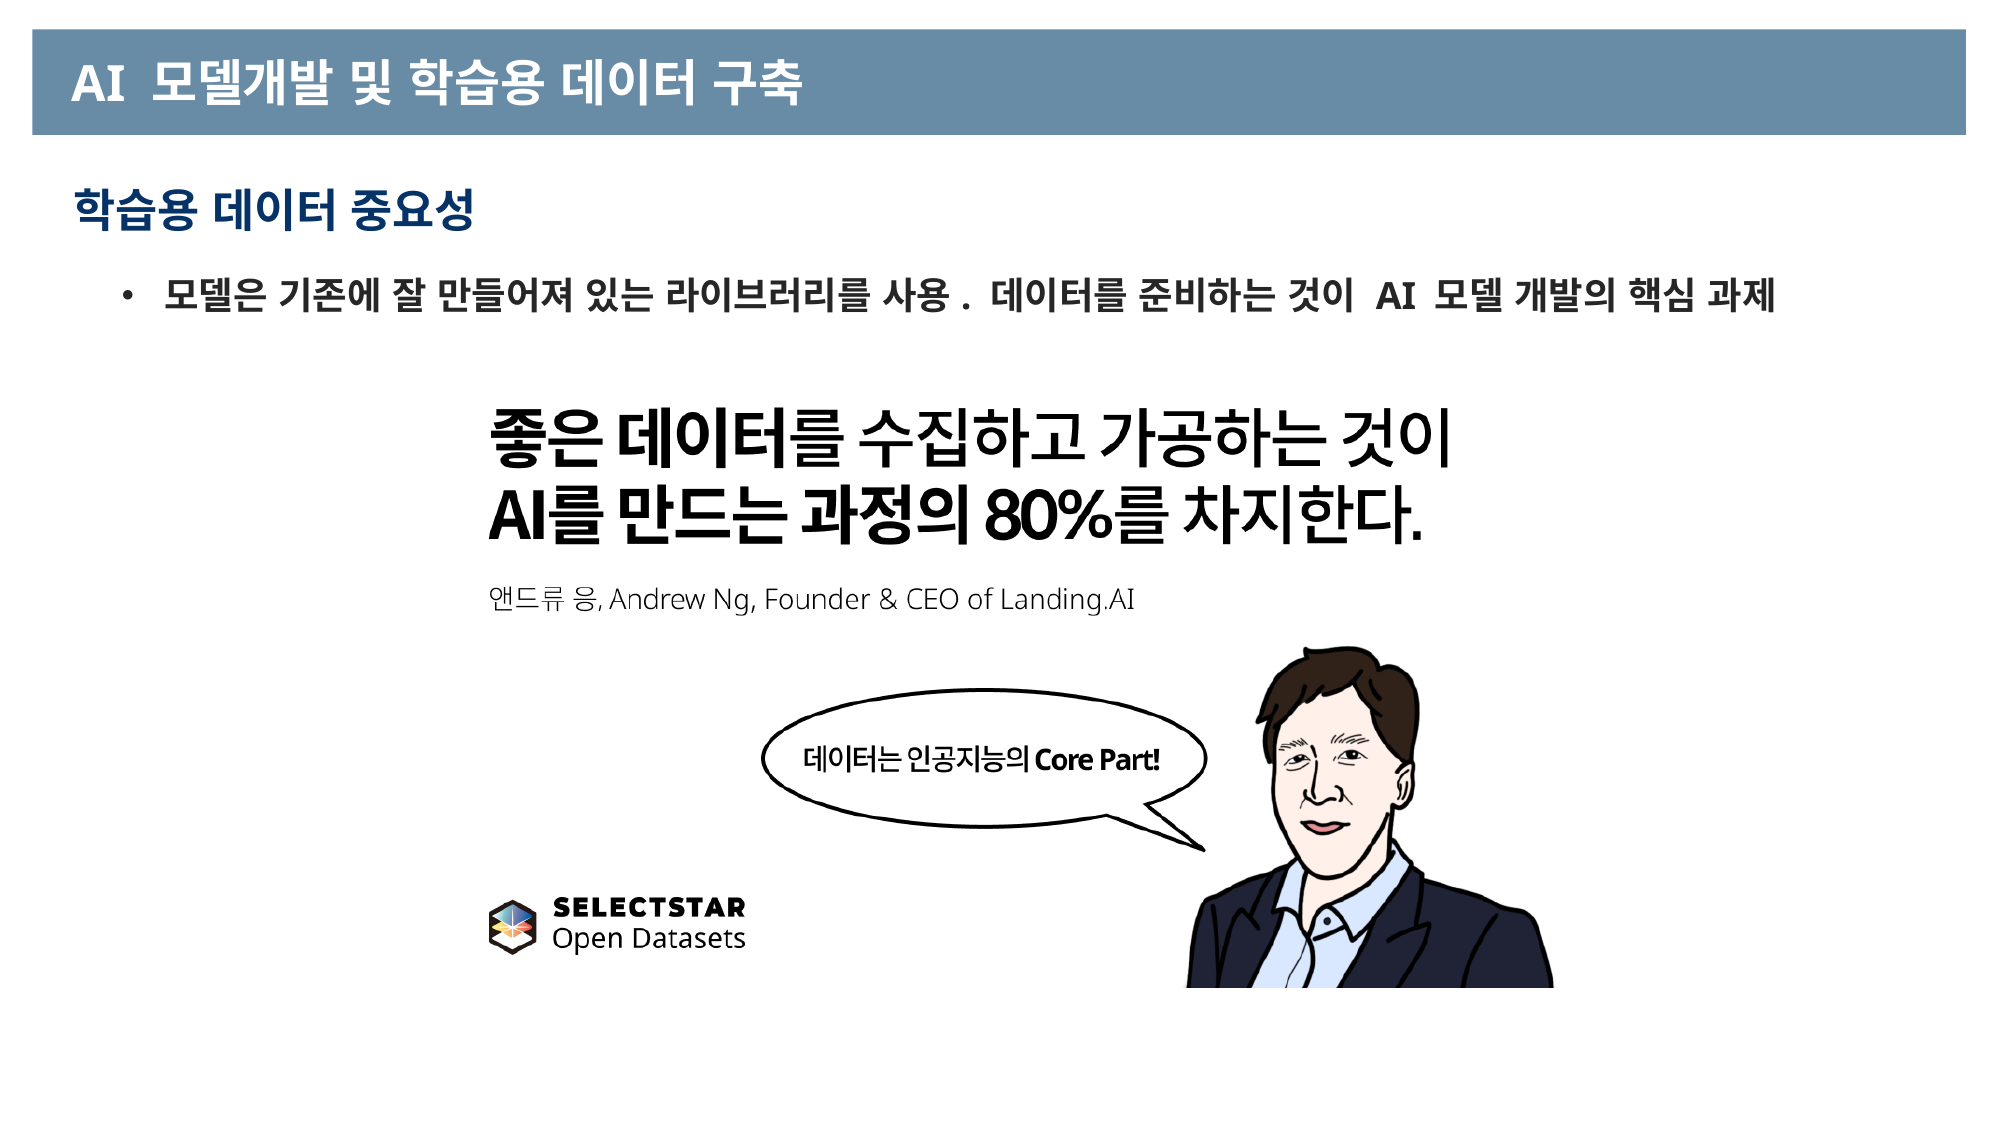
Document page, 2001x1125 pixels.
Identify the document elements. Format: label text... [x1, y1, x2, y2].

text_box AI 모델개발 및 학습용 데이터 구축 [71, 51, 806, 112]
text_box [32, 29, 1966, 135]
text_box • 모델은 기존에 잘 만들어져 있는 라이브러리를 사용. 데이터를 준비하는 것이 AI 모델 개발의 핵심 과제 [109, 249, 1778, 318]
picture [349, 315, 1694, 988]
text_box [61, 169, 490, 300]
